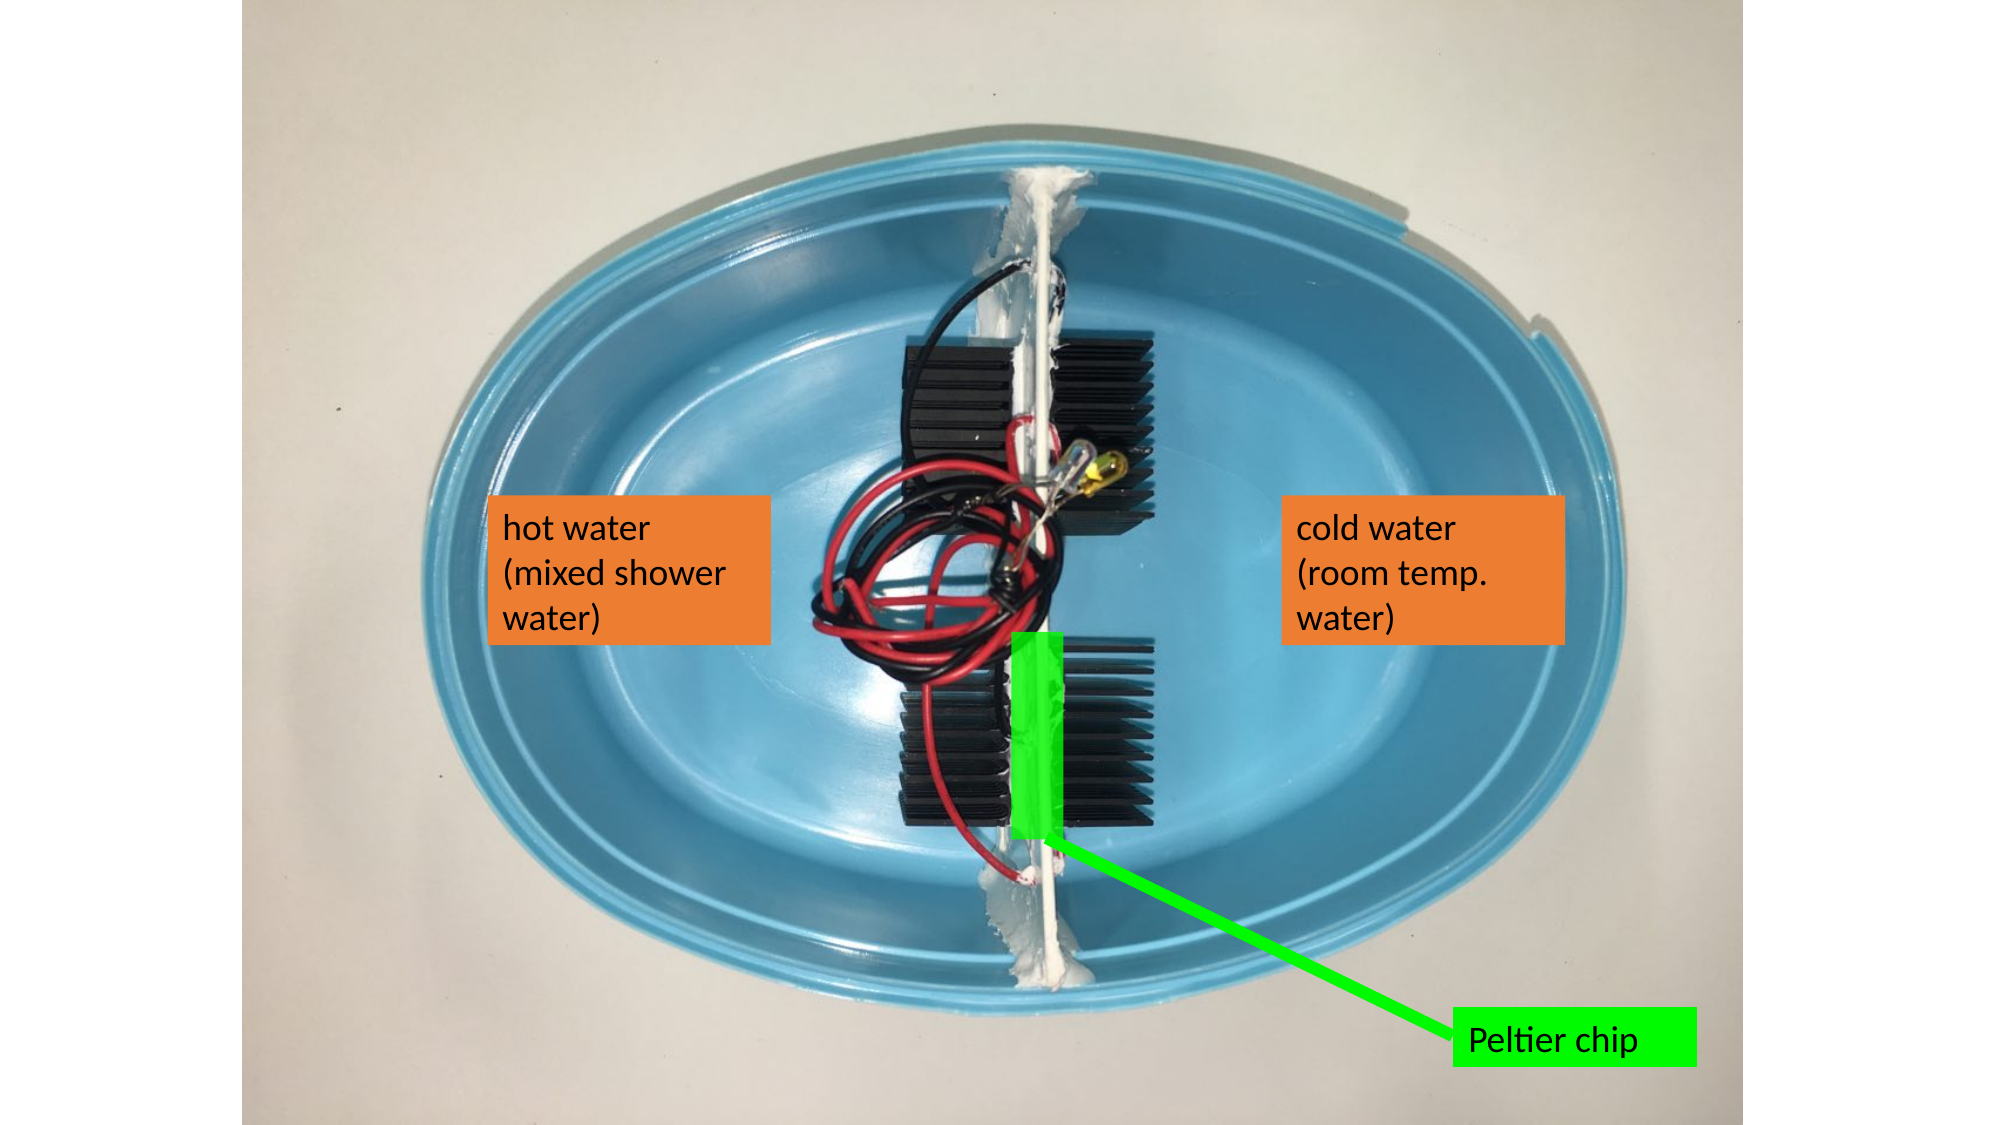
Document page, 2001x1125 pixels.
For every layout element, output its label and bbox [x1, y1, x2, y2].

picture [242, 0, 1743, 1125]
text_box [1046, 837, 1453, 1036]
